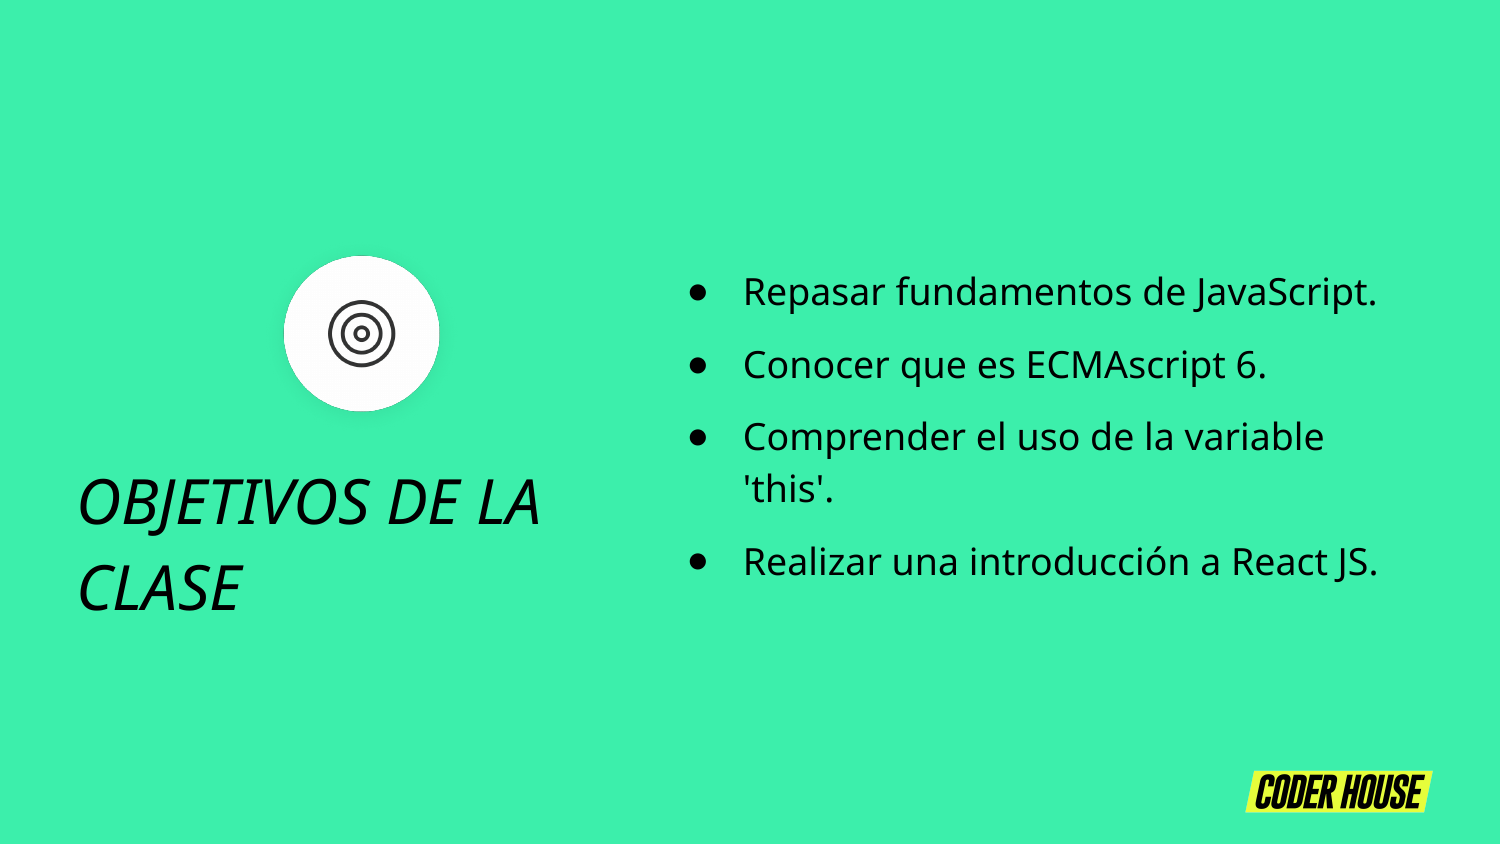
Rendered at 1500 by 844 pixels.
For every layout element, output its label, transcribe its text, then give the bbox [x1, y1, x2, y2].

picture [1241, 764, 1437, 819]
text_box Repasar fundamentos de JavaScript. Conocer que es ECMAscript 6. Comprender el uso de la variable 'this'. Realizar una introducción a React JS. [652, 186, 1412, 658]
text_box OBJETIVOS DE LA CLASE [61, 435, 658, 598]
picture [264, 235, 460, 431]
